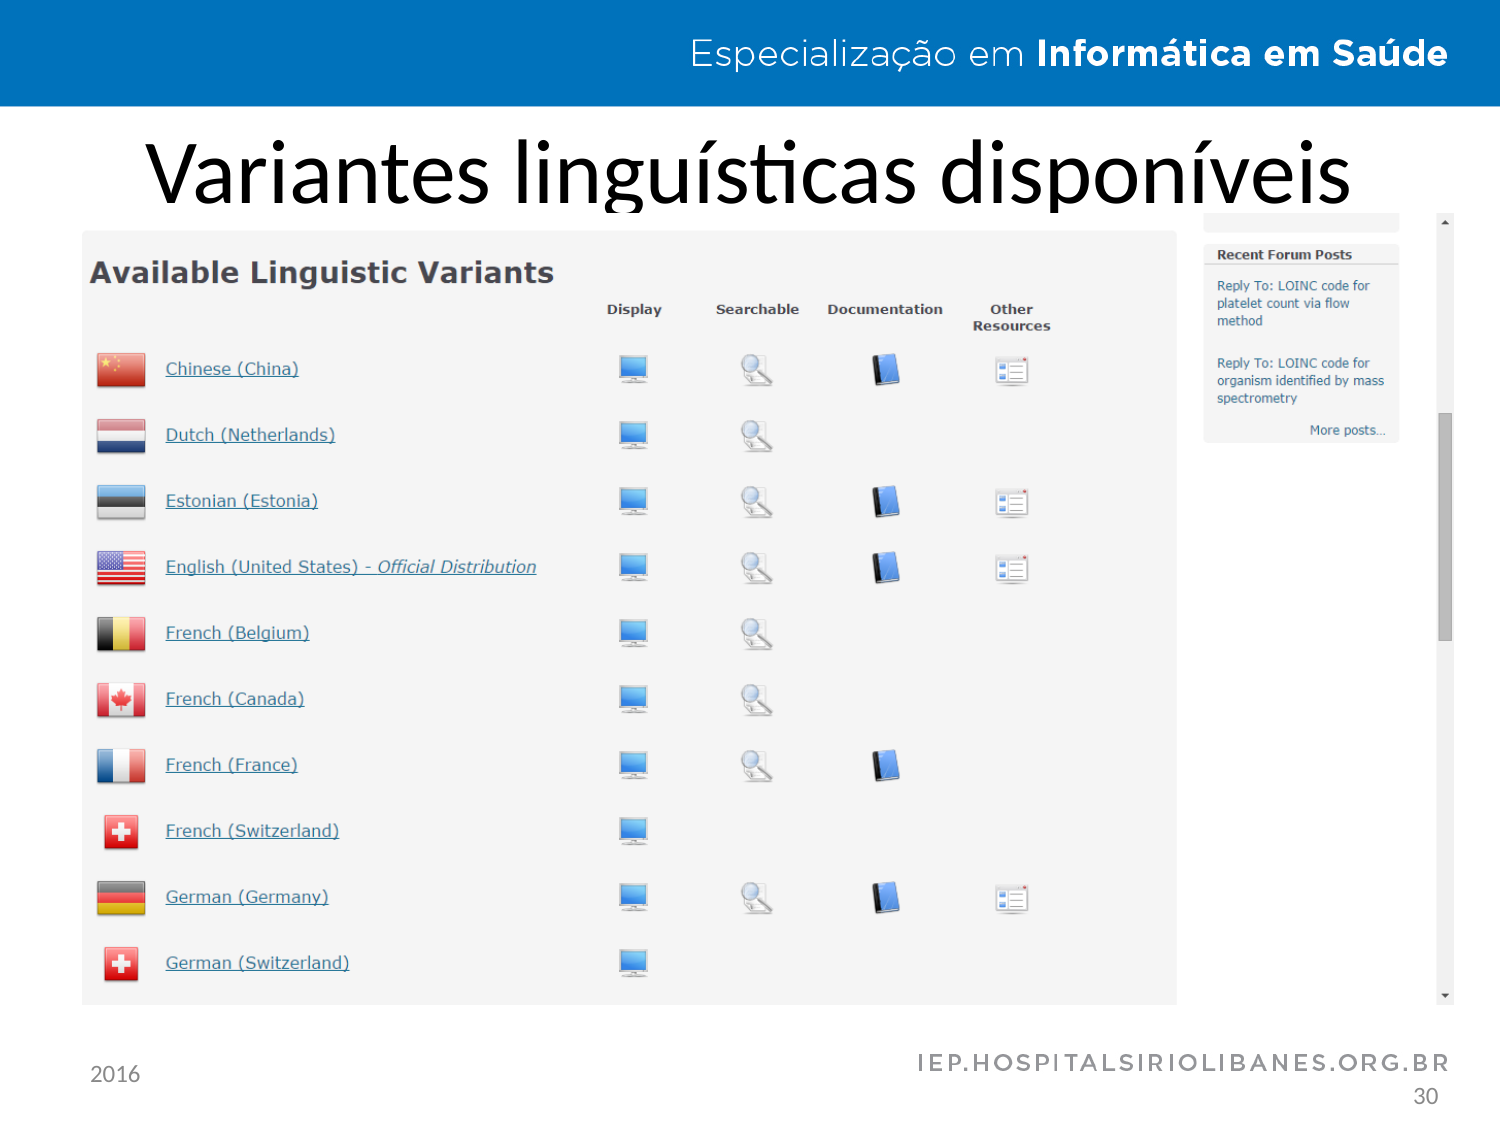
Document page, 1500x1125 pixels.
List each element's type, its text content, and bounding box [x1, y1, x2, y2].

slide_number 2016 [75, 1042, 425, 1103]
slide_number 30 [1103, 1065, 1454, 1125]
title Variantes linguísticas disponíveis [75, 72, 1425, 211]
picture [0, 0, 1500, 1125]
